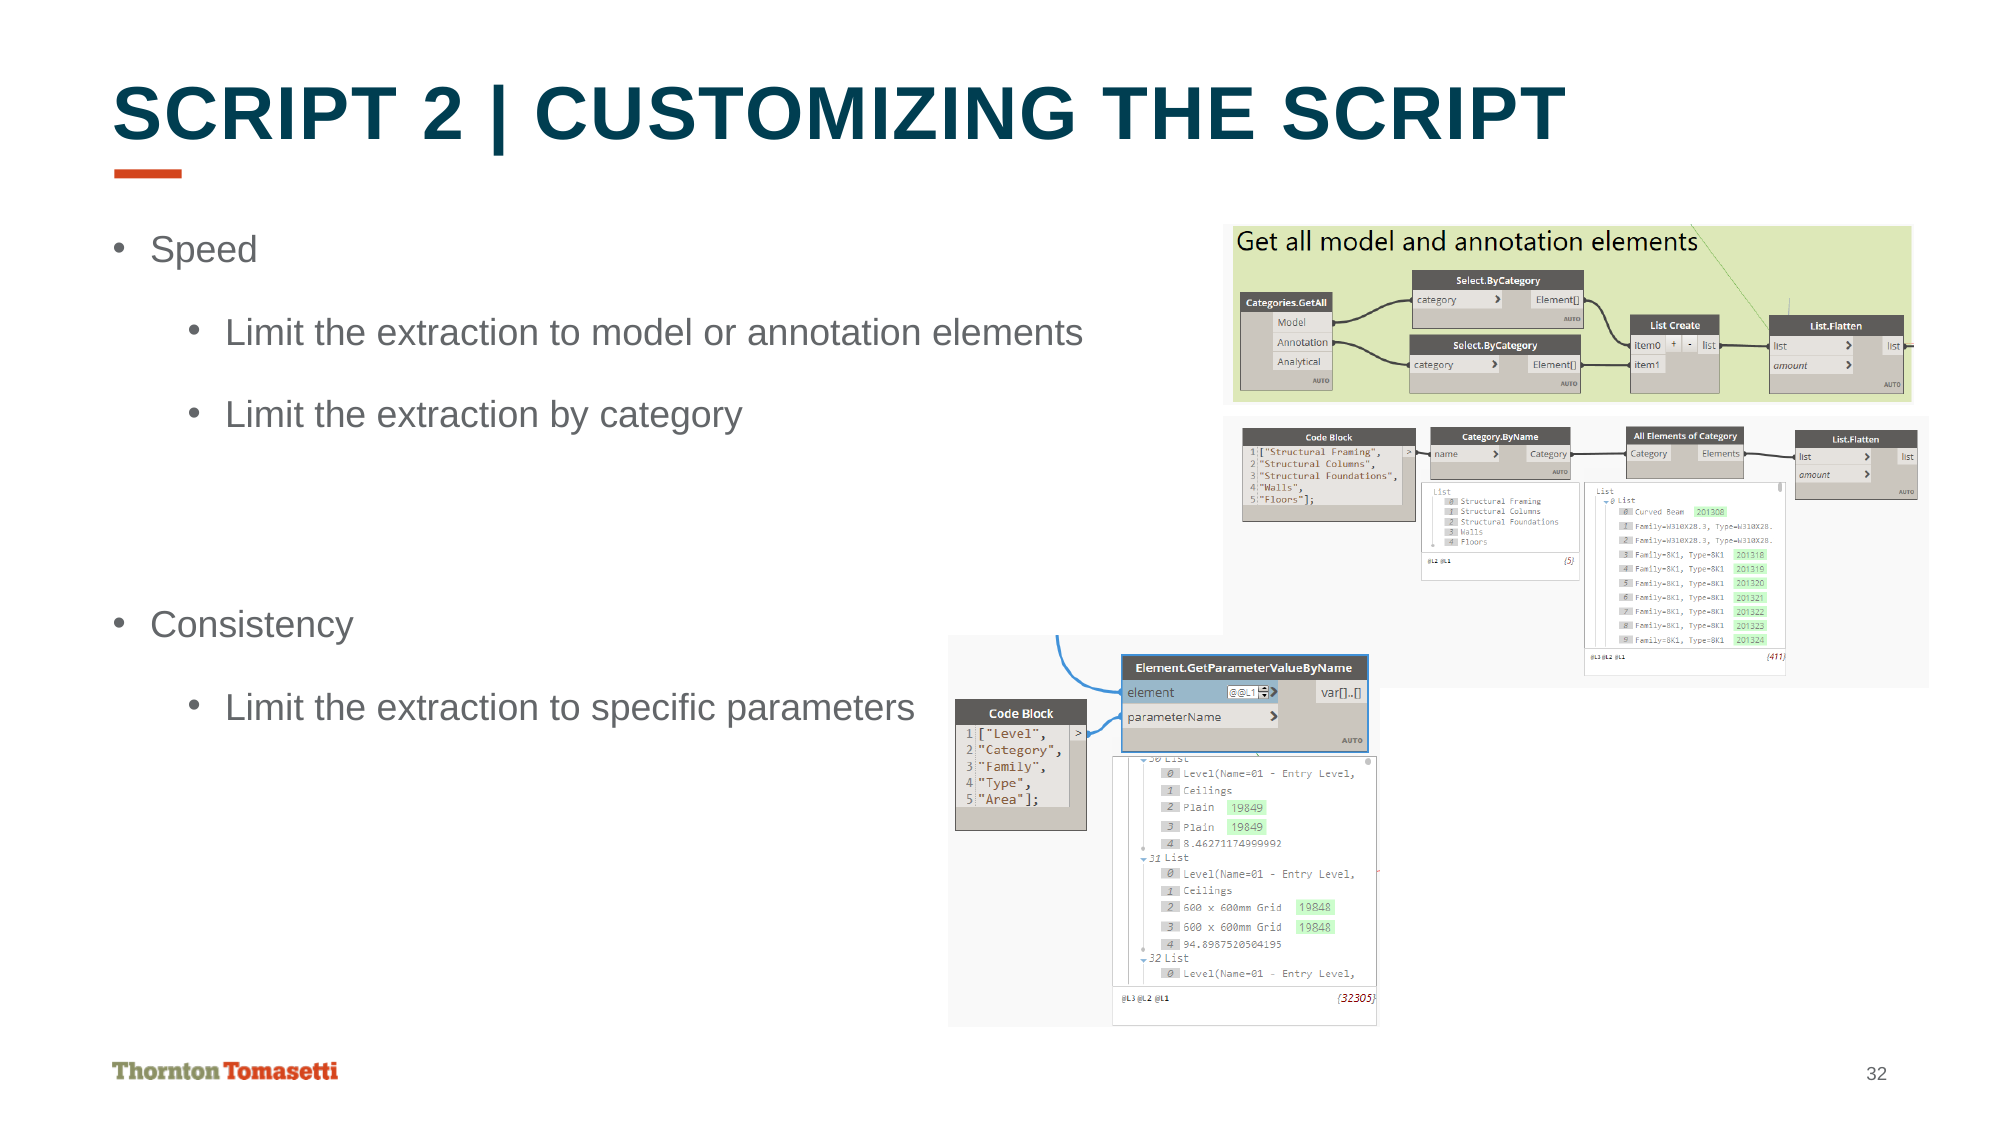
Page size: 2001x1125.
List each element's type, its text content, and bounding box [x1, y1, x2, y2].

slide_number 32 [1831, 1042, 1888, 1103]
picture [112, 1061, 338, 1080]
title script 2 | Customizing the Script [112, 75, 1888, 170]
picture [1223, 224, 1914, 405]
picture [948, 416, 1929, 1027]
list Speed Limit the extraction to model or annotation elements Limit the extraction by category Consistency Limit the extraction to specific parameters [112, 224, 1888, 999]
text_box [113, 168, 183, 179]
